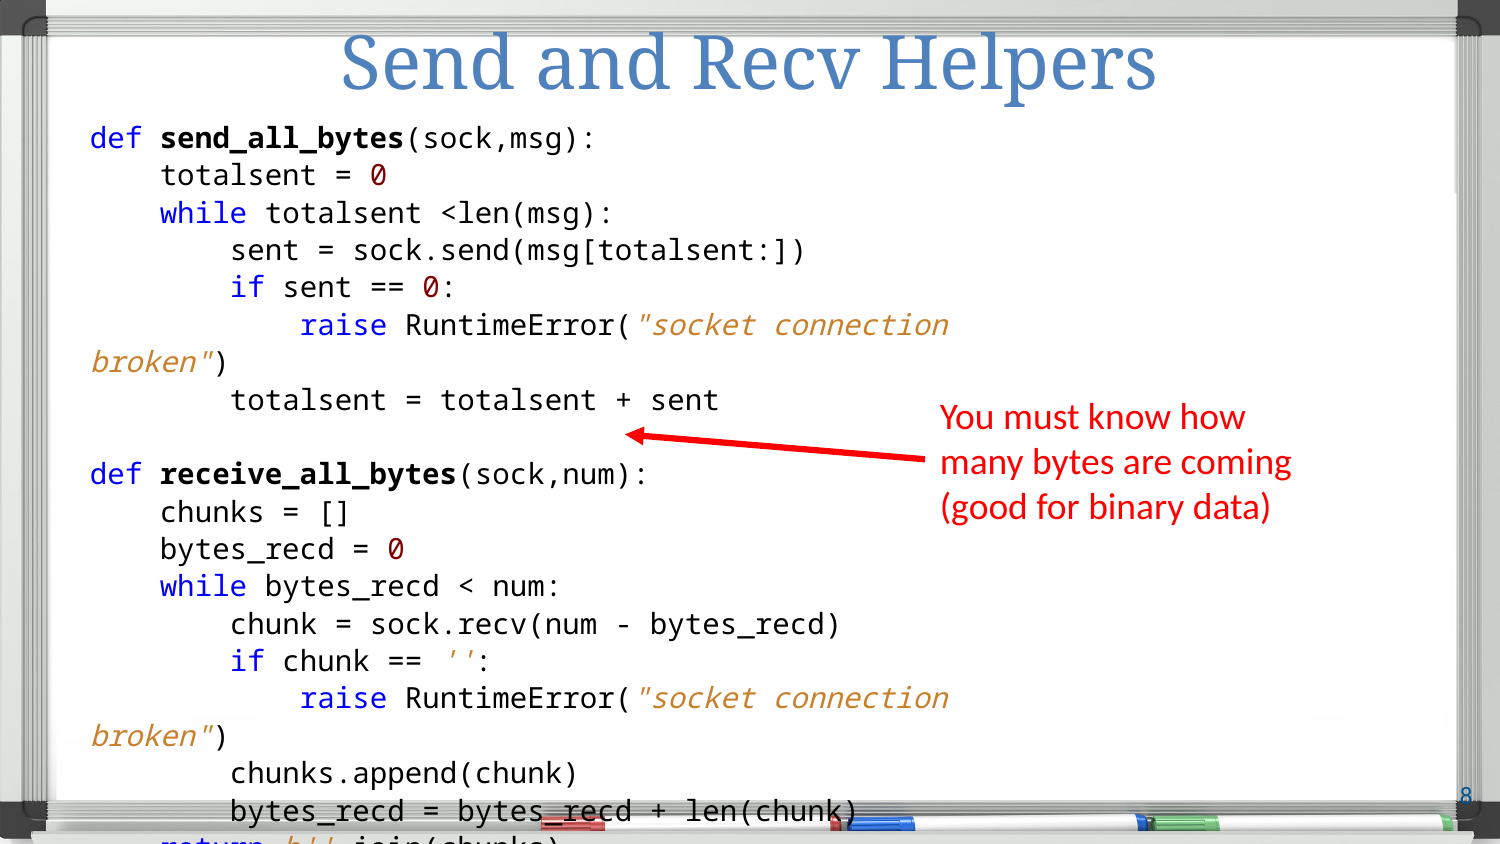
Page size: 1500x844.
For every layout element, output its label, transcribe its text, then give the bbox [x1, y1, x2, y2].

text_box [624, 434, 926, 461]
text_box You must know how many bytes are coming (good for binary data) [924, 384, 1325, 535]
title Send and Recv Helpers [12, 9, 1488, 110]
picture [0, 0, 1500, 844]
slide_number 8 [1387, 771, 1488, 817]
text_box def send_all_bytes(sock,msg): totalsent = 0 while totalsent <len(msg): sent = sock.send(msg[totalsent:]) if sent == 0: raise RuntimeError("socket connection broken") totalsent = totalsent + sent def receive_all_bytes(sock,num): chunks = [] bytes_recd = 0 while bytes_recd < num: chunk = sock.recv(num - bytes_recd) if chunk == '': raise RuntimeError("socket connection broken") chunks.append(chunk) bytes_recd = bytes_recd + len(chunk) return b''.join(chunks) [75, 110, 1075, 844]
